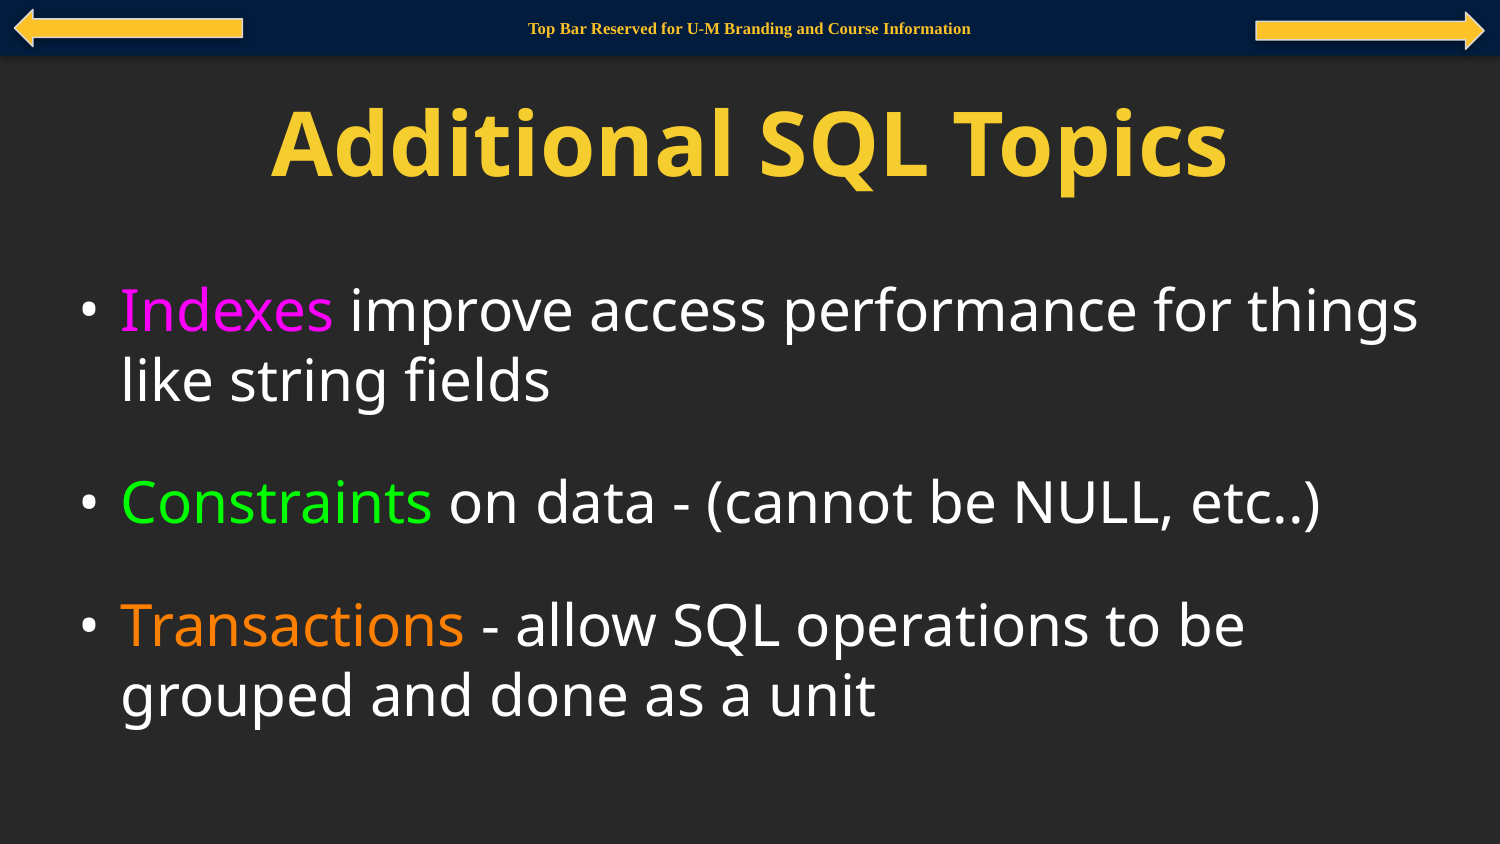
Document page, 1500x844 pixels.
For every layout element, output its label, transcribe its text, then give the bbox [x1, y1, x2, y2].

list Indexes improve access performance for things like string fields Constraints on data - (cannot be NULL, etc..) Transactions - allow SQL operations to be grouped and done as a unit [75, 228, 1425, 773]
title Additional SQL Topics [58, 83, 1442, 199]
